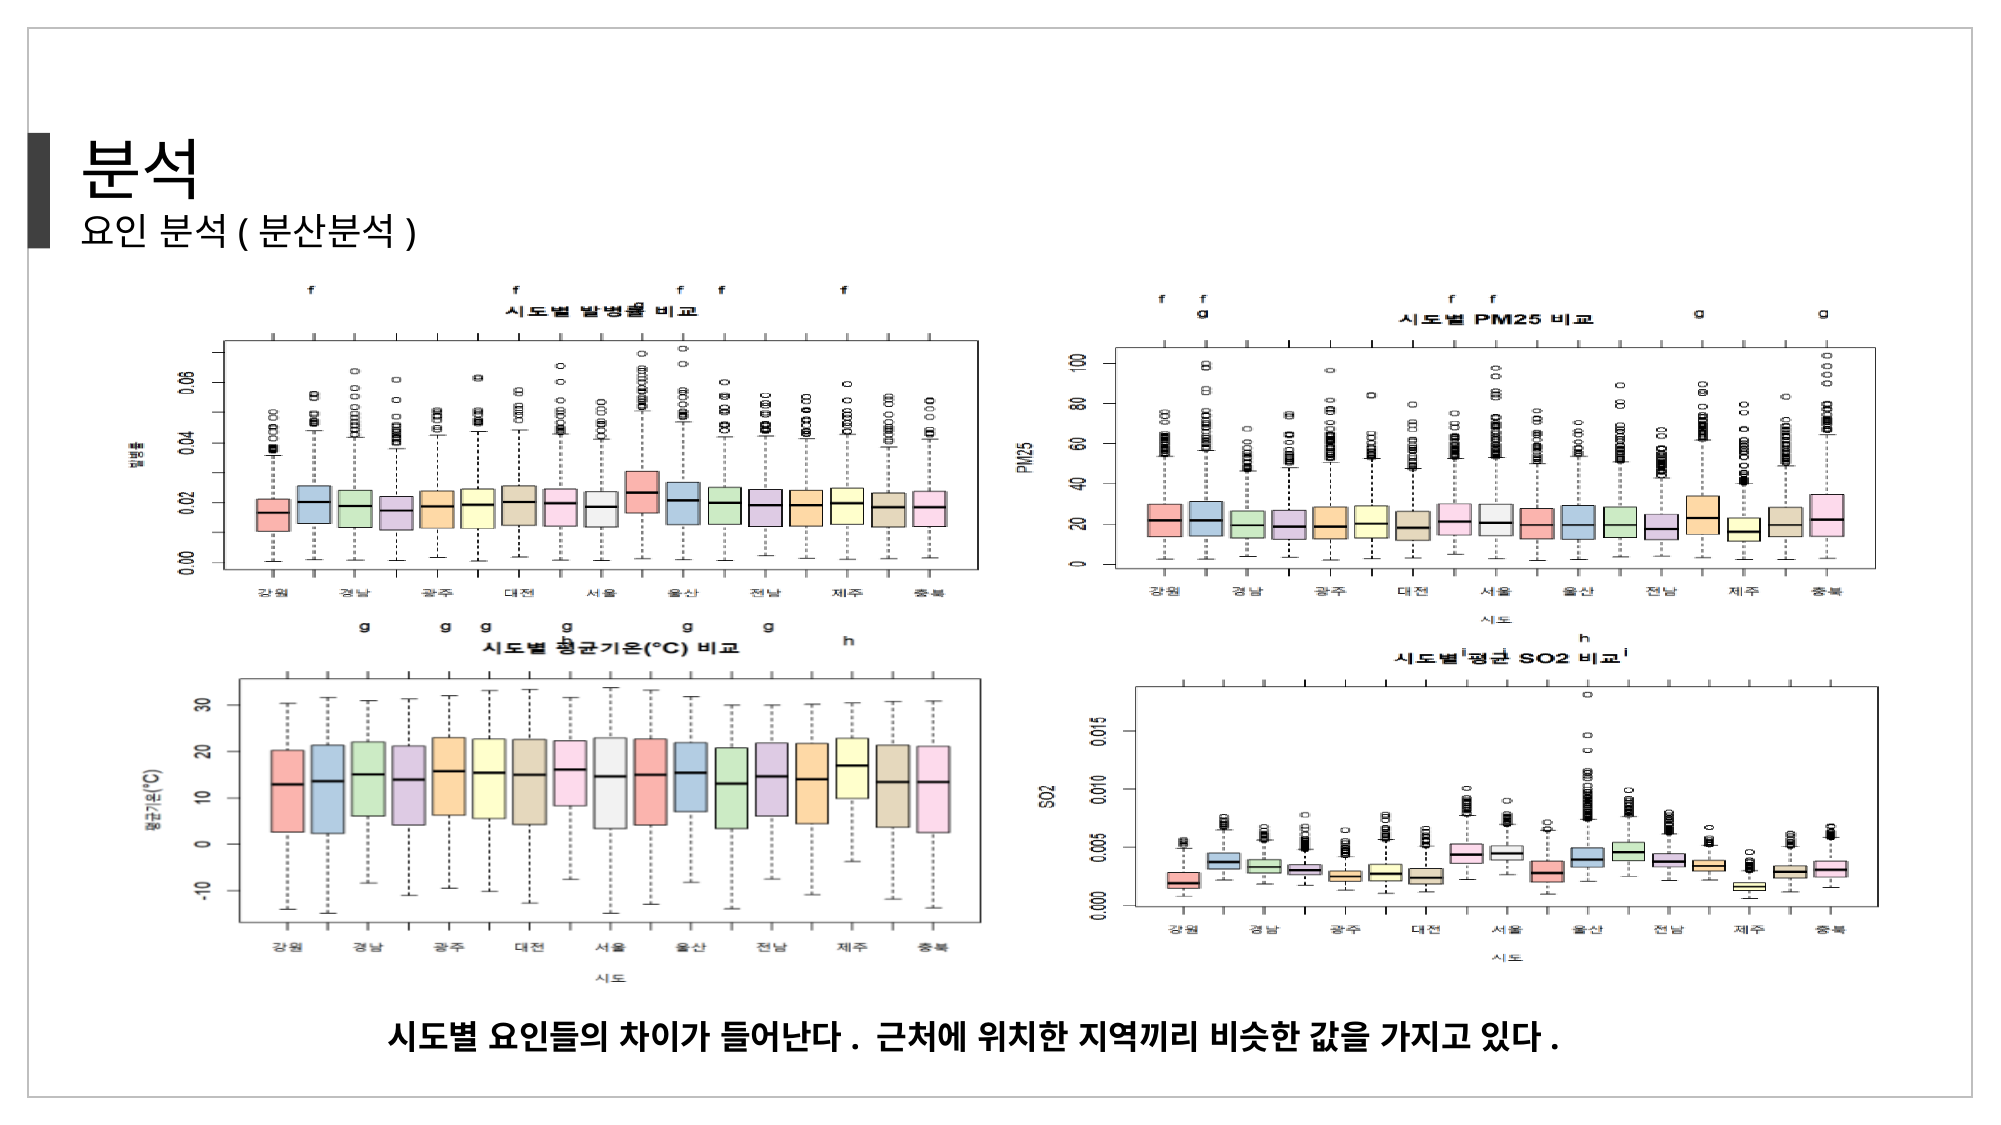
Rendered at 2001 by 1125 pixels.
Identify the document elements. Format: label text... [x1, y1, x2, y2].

picture [110, 275, 1950, 1004]
text_box 시도별 요인들의 차이가 들어난다. 근처에 위치한 지역끼리 비슷한 값을 가지고 있다. [0, 1008, 1948, 1064]
text_box 분석 요인 분석(분산분석) [65, 120, 863, 261]
text_box [27, 132, 51, 249]
text_box [27, 27, 1973, 1098]
